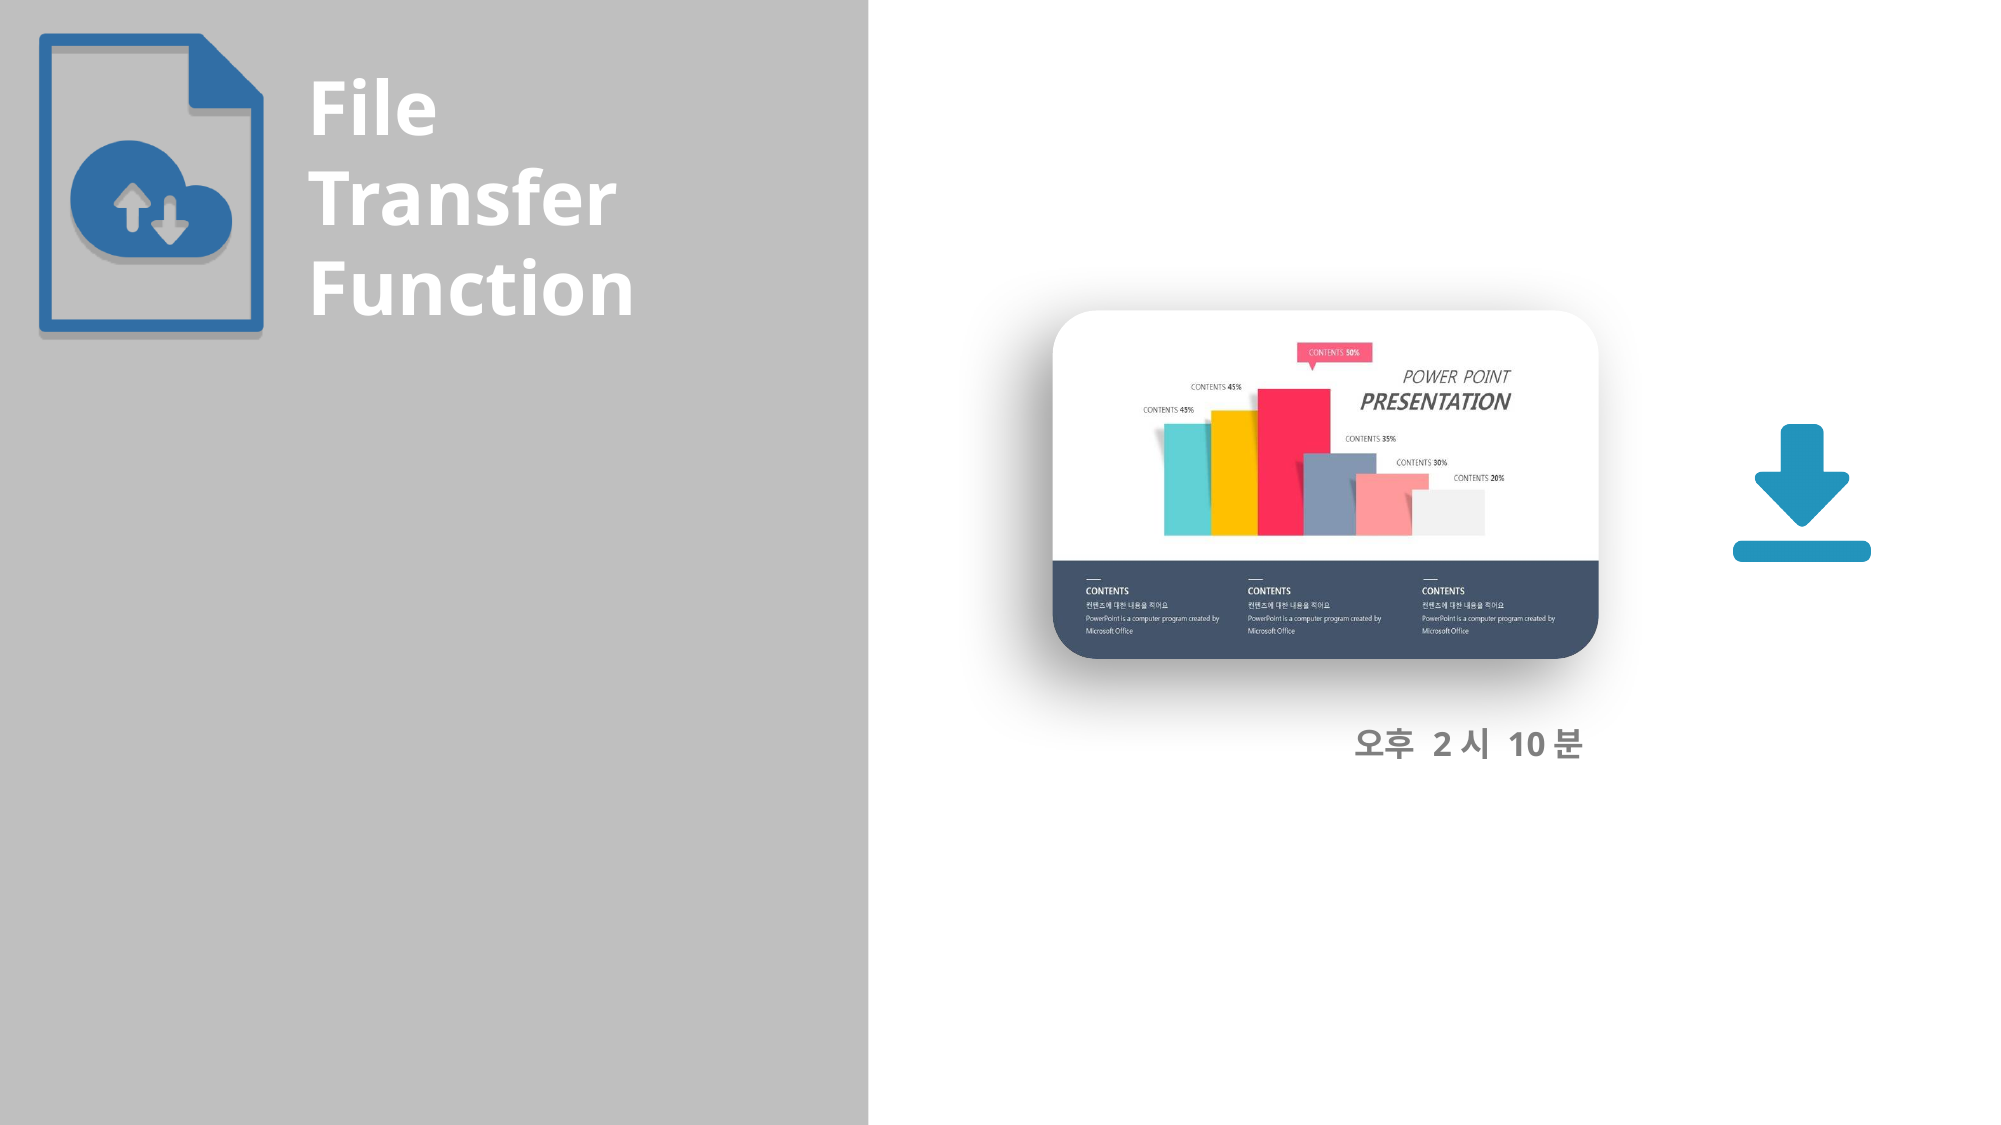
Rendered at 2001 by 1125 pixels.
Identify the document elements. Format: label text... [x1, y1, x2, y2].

text_box [1051, 309, 1600, 661]
text_box [0, 0, 869, 1125]
picture [0, 0, 369, 368]
picture [1733, 424, 1871, 562]
text_box 오후 2시 10분 [1328, 695, 1599, 771]
text_box File Transfer Function [369, 53, 833, 338]
